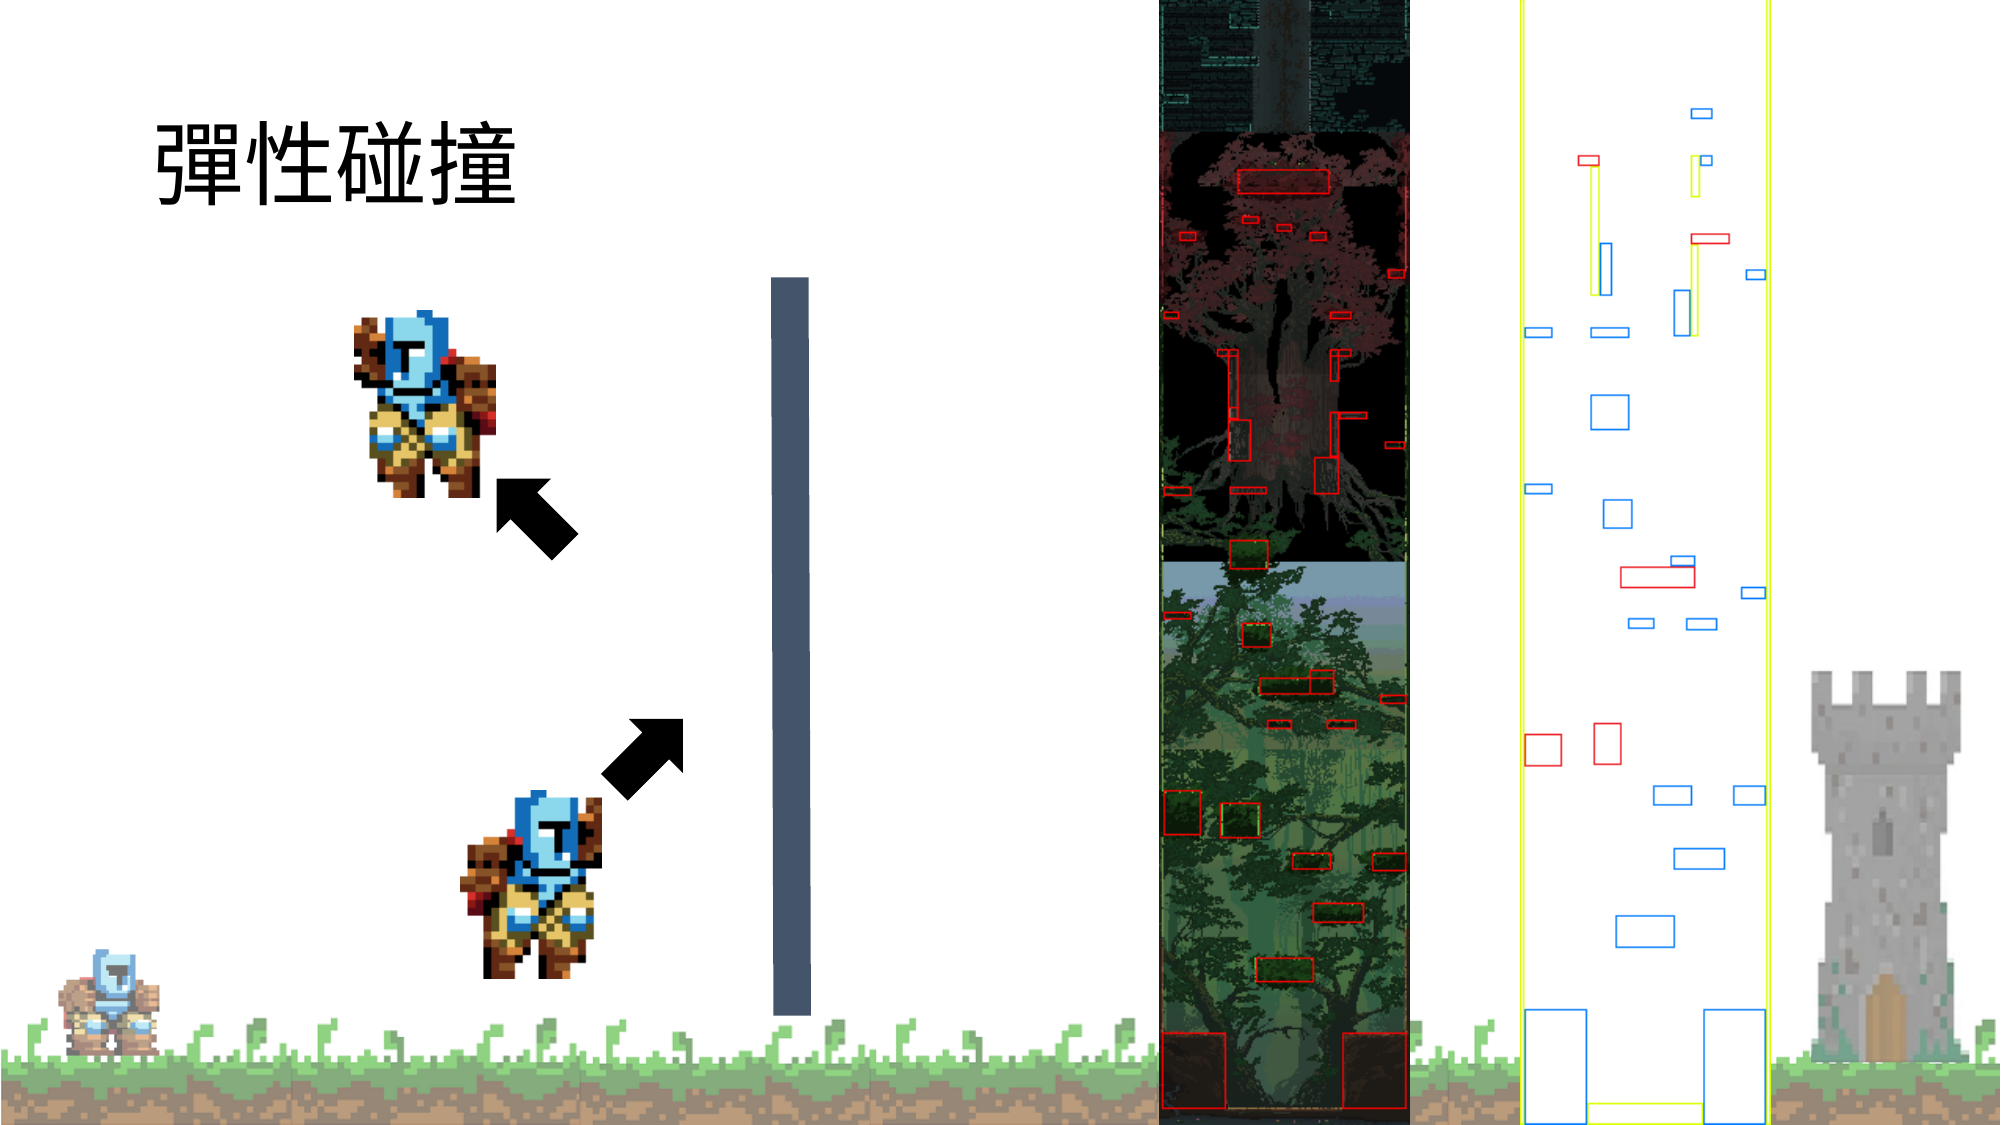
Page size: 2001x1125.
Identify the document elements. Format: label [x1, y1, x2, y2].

picture [0, 0, 2000, 1125]
text_box [789, 277, 793, 1016]
